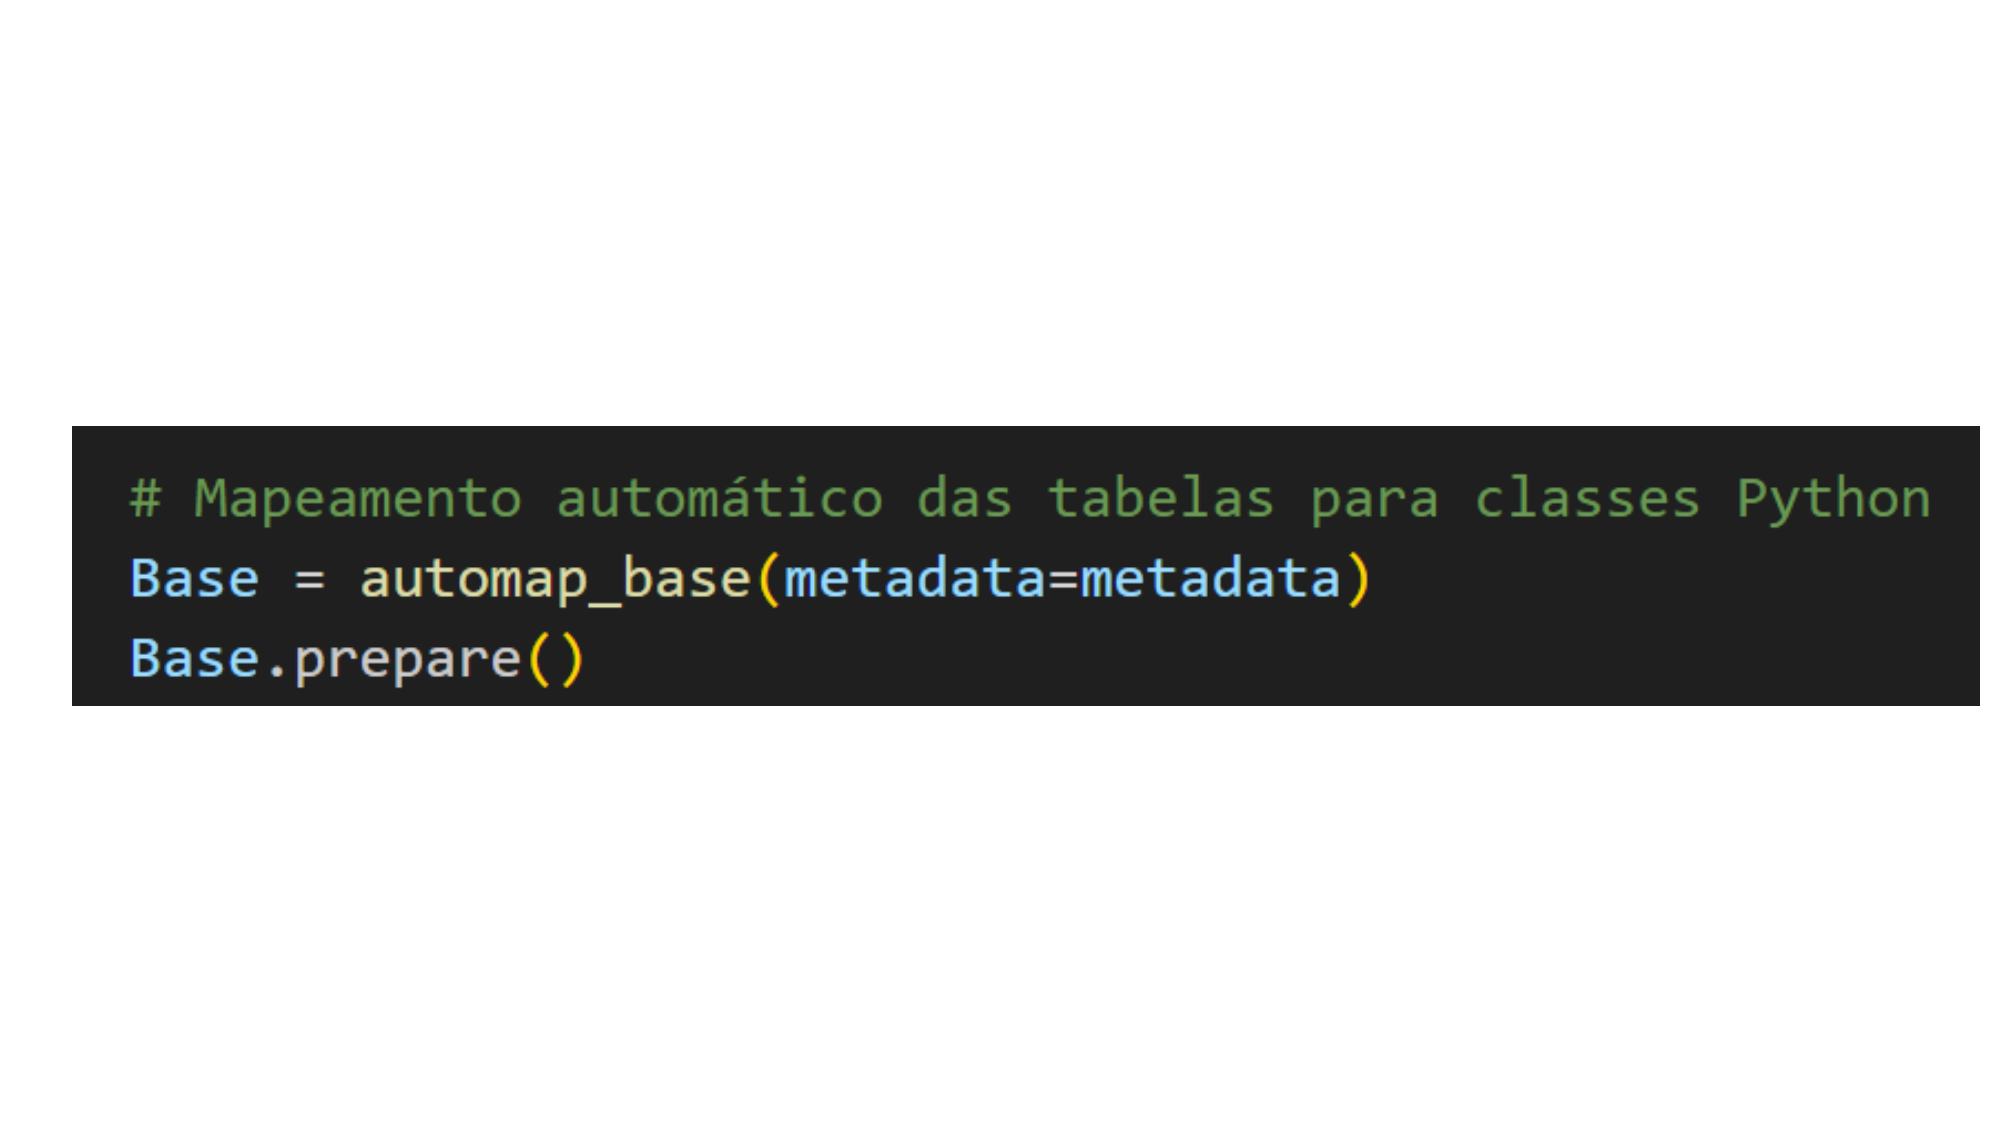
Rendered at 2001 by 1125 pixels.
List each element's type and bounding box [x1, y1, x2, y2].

picture [72, 426, 1980, 706]
